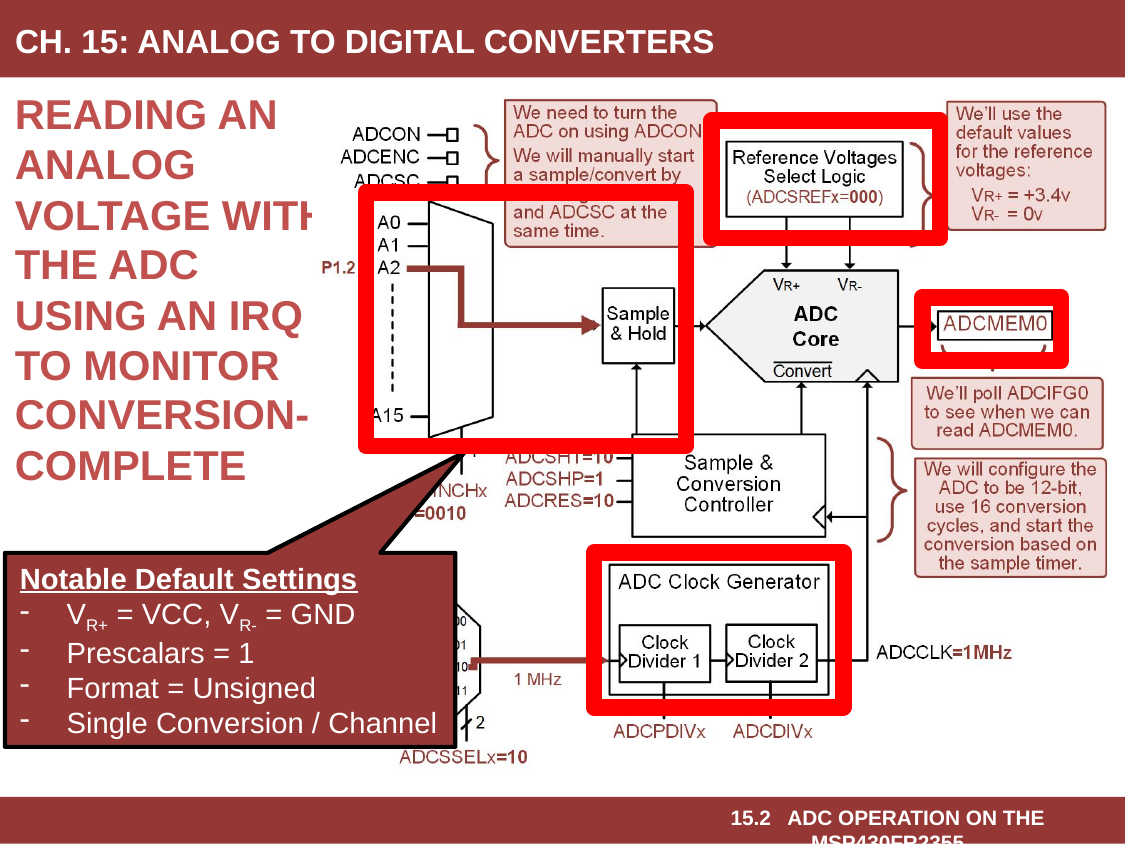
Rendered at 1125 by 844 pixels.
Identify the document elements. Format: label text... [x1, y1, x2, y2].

picture [312, 96, 1112, 777]
subtitle 15.2 ADC Operation on the MSP430FR2355 [650, 796, 1125, 844]
title Ch. 15: Analog to Digital Converters [0, 1, 1125, 78]
text_box Notable Default Settings VR+ = VCC, VR- = GND Prescalars = 1 Format = Unsigned Single Conversion / Channel [2, 530, 307, 749]
text_box Reading an Analog Voltage With the ADC Using an IRQ to Monitor Conversion-Complete [0, 80, 350, 496]
text_box [0, 795, 1125, 844]
